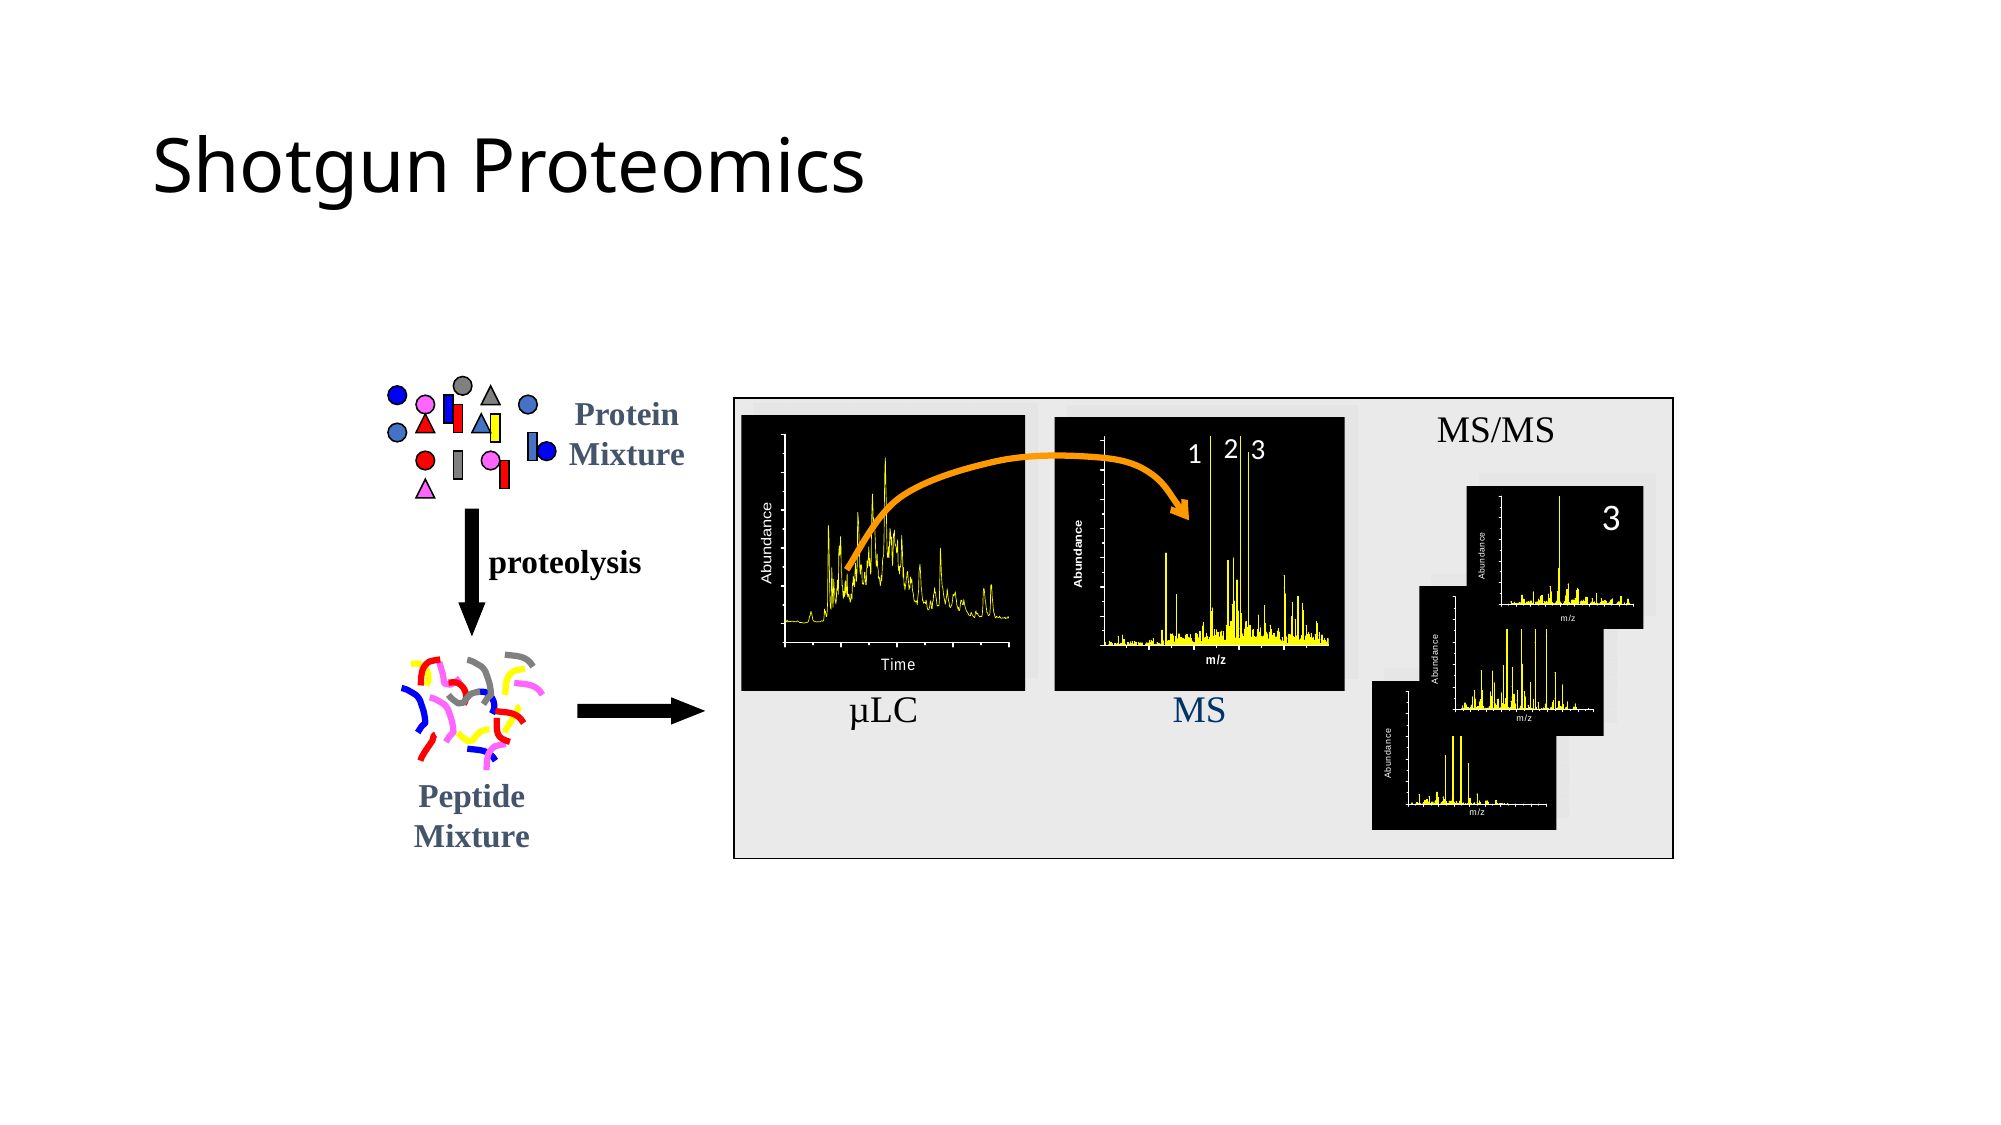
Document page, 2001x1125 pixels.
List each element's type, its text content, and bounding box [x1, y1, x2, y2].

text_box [1207, 422, 1604, 737]
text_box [1171, 397, 1615, 831]
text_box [578, 397, 1674, 859]
title Shotgun Proteomics [137, 59, 1863, 278]
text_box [371, 509, 666, 863]
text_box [846, 417, 1171, 738]
text_box Protein Mixture [556, 385, 713, 480]
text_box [387, 376, 556, 498]
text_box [1234, 423, 1644, 637]
